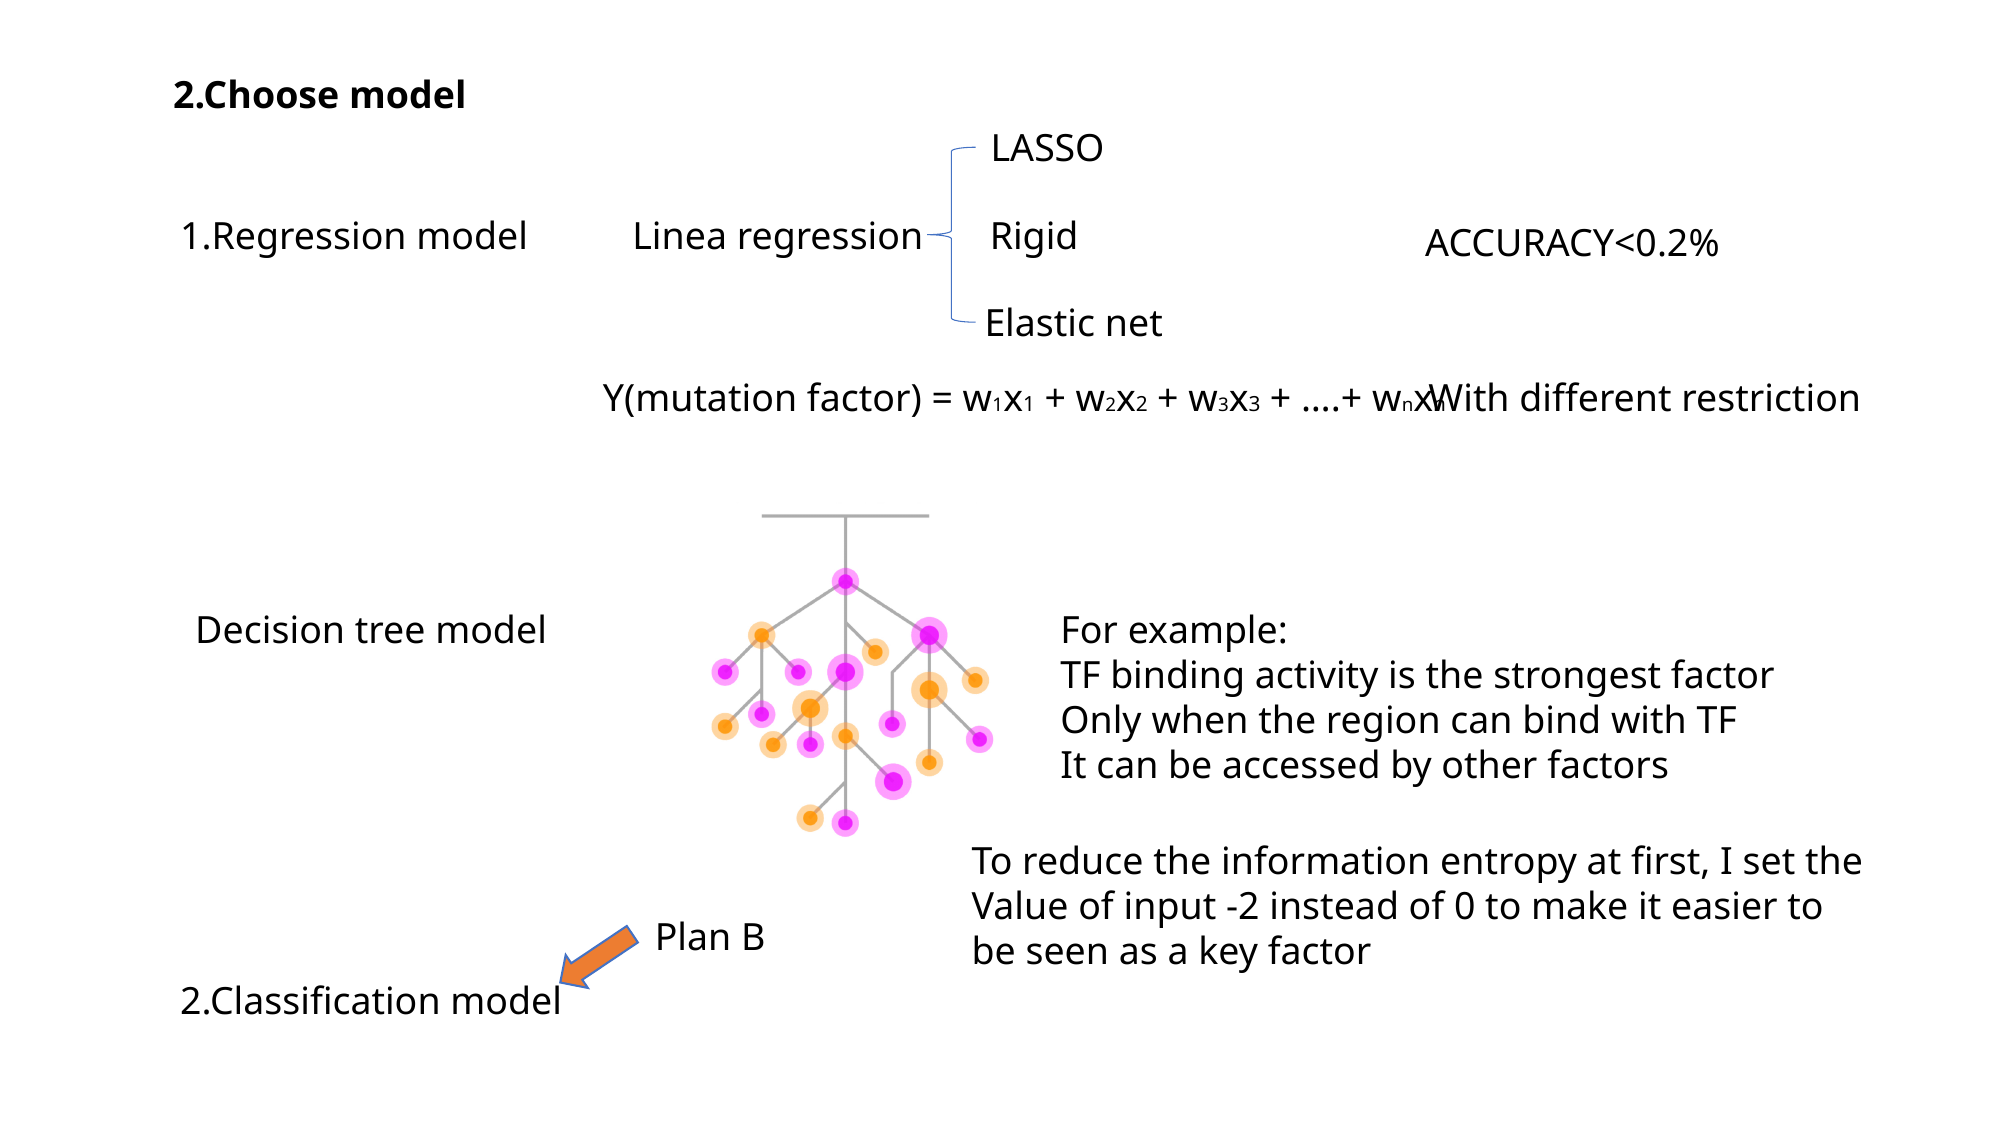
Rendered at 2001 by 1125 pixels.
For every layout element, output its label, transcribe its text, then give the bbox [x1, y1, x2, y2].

text_box LASSO [975, 116, 1120, 177]
text_box Rigid [974, 204, 1094, 265]
text_box To reduce the information entropy at first, I set the Value of input -2 instead of 0 to make it easier to be seen as a key factor [956, 829, 1879, 980]
text_box 1.Regression model 2.Classification model [165, 204, 578, 1030]
text_box [559, 924, 639, 990]
text_box Linea regression [617, 204, 939, 265]
text_box ACCURACY<0.2% [1410, 211, 1735, 272]
text_box [927, 146, 976, 323]
text_box Decision tree model [180, 598, 563, 658]
text_box Y(mutation factor) = w1x1 + w2x2 + w3x3 + ….+ wnxn [588, 367, 1413, 427]
picture [622, 502, 1048, 842]
text_box 2.Choose model [158, 63, 482, 123]
text_box Elastic net [969, 291, 1178, 352]
text_box With different restriction [1413, 367, 1877, 427]
text_box For example: TF binding activity is the strongest factor Only when the region can bind with TF It can be accessed by other factors [1048, 598, 1791, 793]
text_box Plan B [639, 905, 781, 966]
